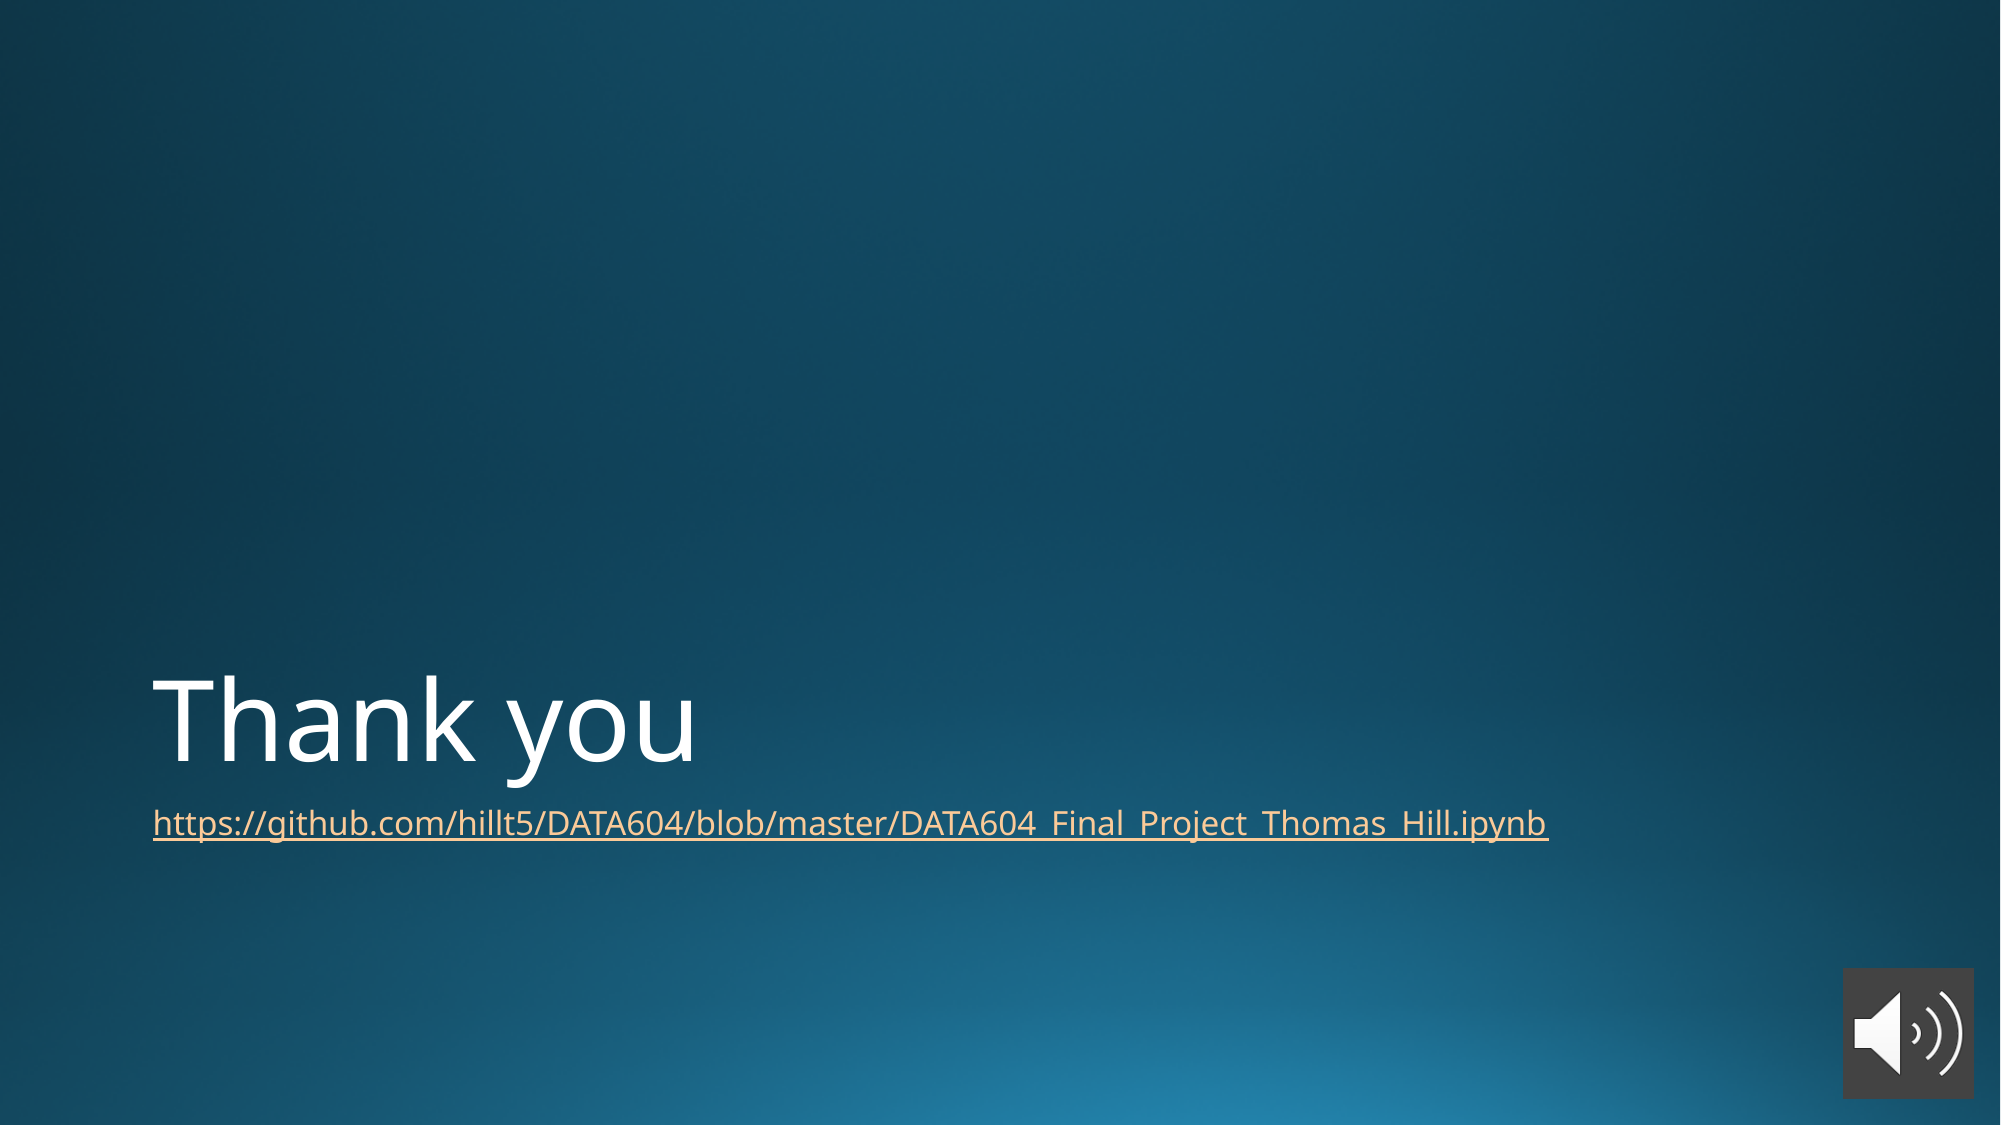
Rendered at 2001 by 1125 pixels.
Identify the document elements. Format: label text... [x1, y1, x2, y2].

title Thank you [137, 381, 1863, 794]
list https://github.com/hillt5/DATA604/blob/master/DATA604_Final_Project_Thomas_Hill.ipynb [137, 795, 1863, 983]
picture [0, 0, 2001, 1125]
